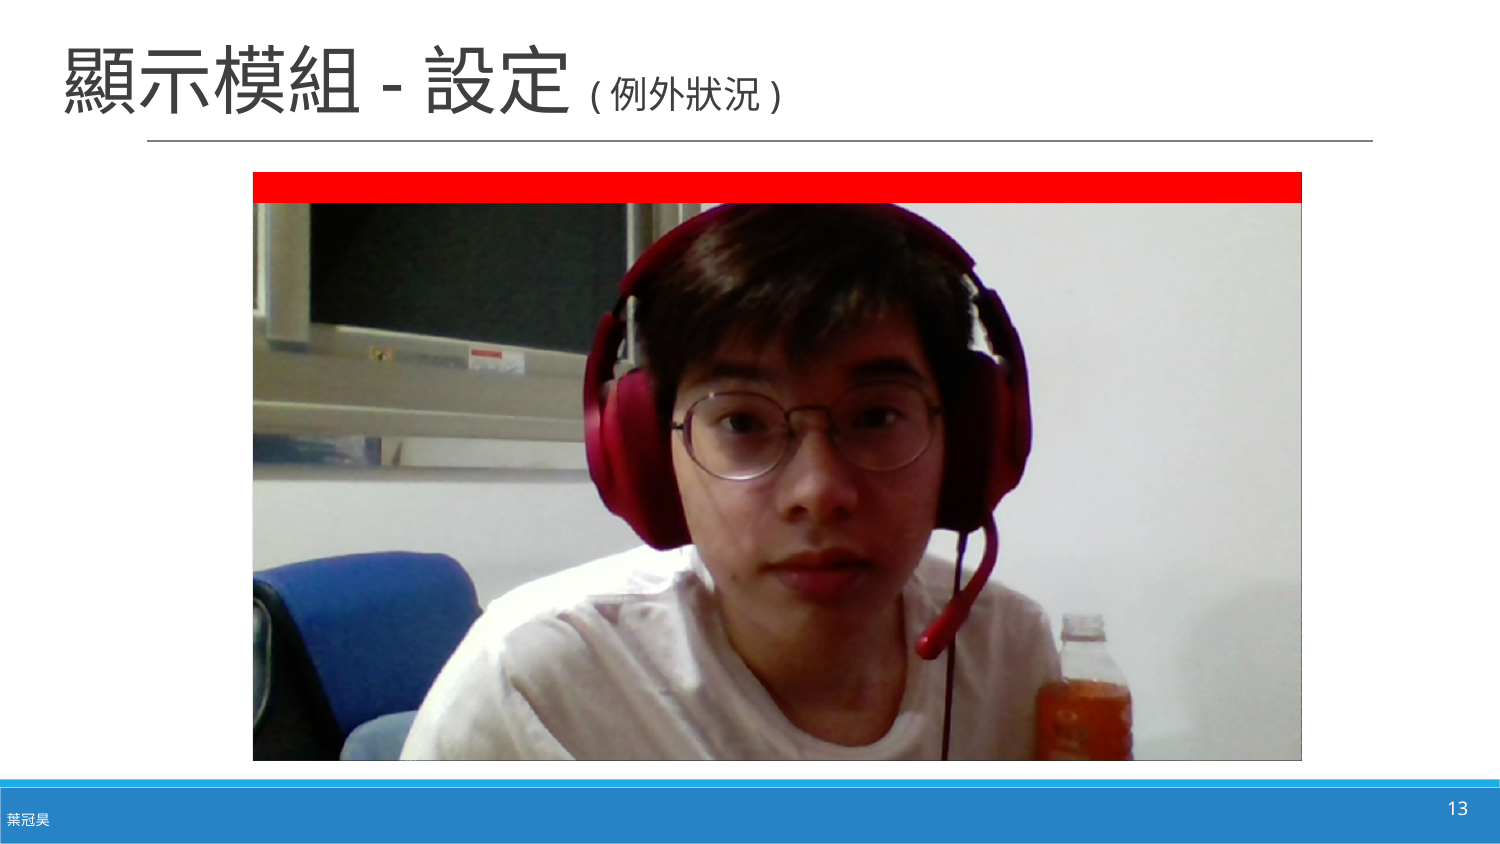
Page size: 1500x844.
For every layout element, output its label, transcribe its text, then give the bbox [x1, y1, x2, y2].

title 顯示模組-設定(例外狀況) [51, 35, 1449, 130]
list 葉冠昊 [6, 796, 236, 834]
slide_number 13 [1389, 777, 1480, 842]
picture [252, 172, 1302, 762]
